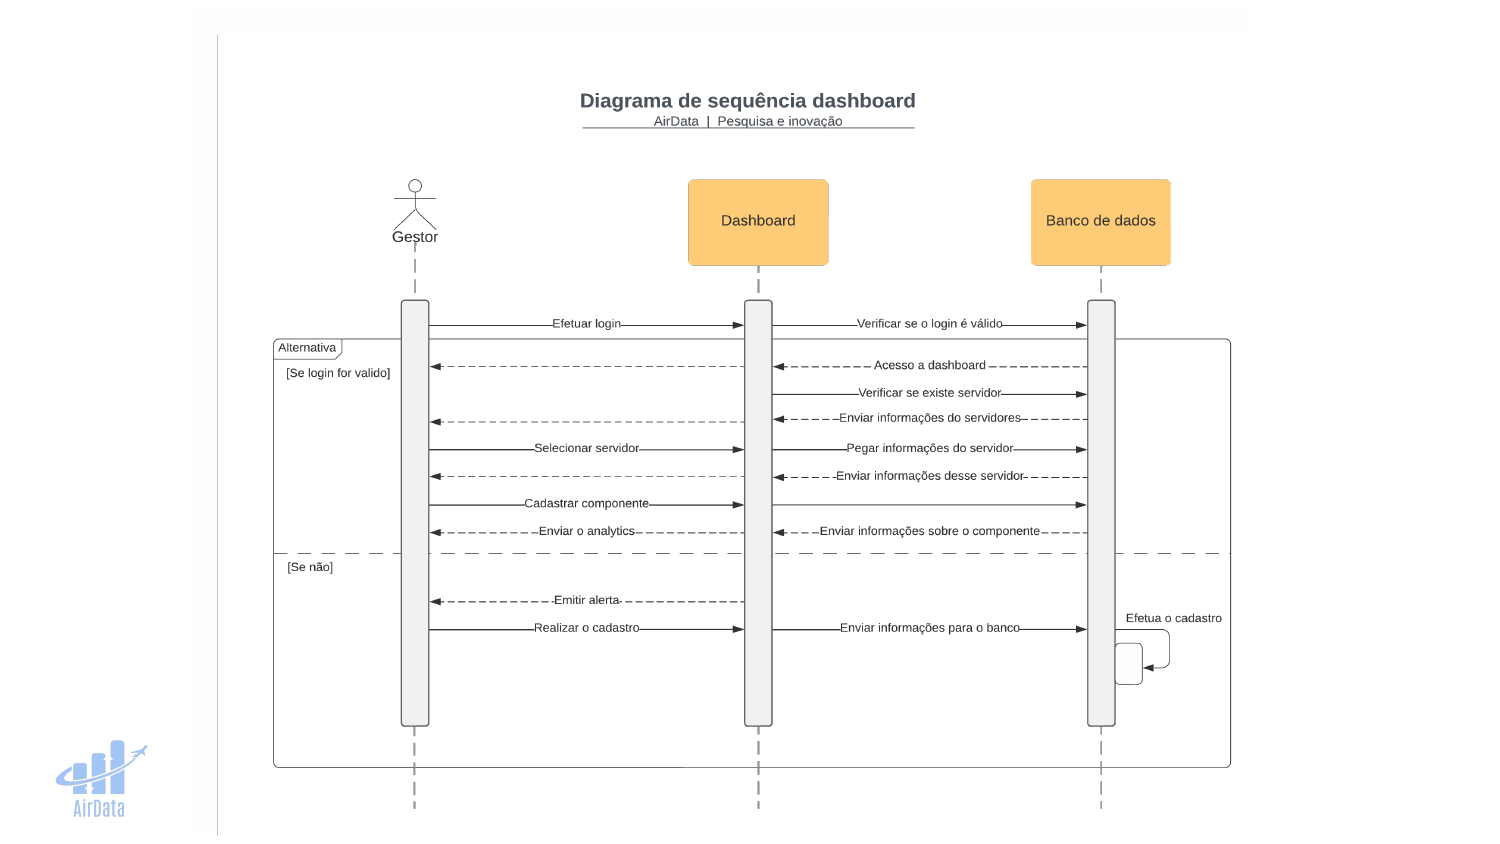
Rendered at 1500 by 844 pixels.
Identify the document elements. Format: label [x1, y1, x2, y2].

picture [190, 8, 1246, 836]
picture [35, 714, 165, 844]
